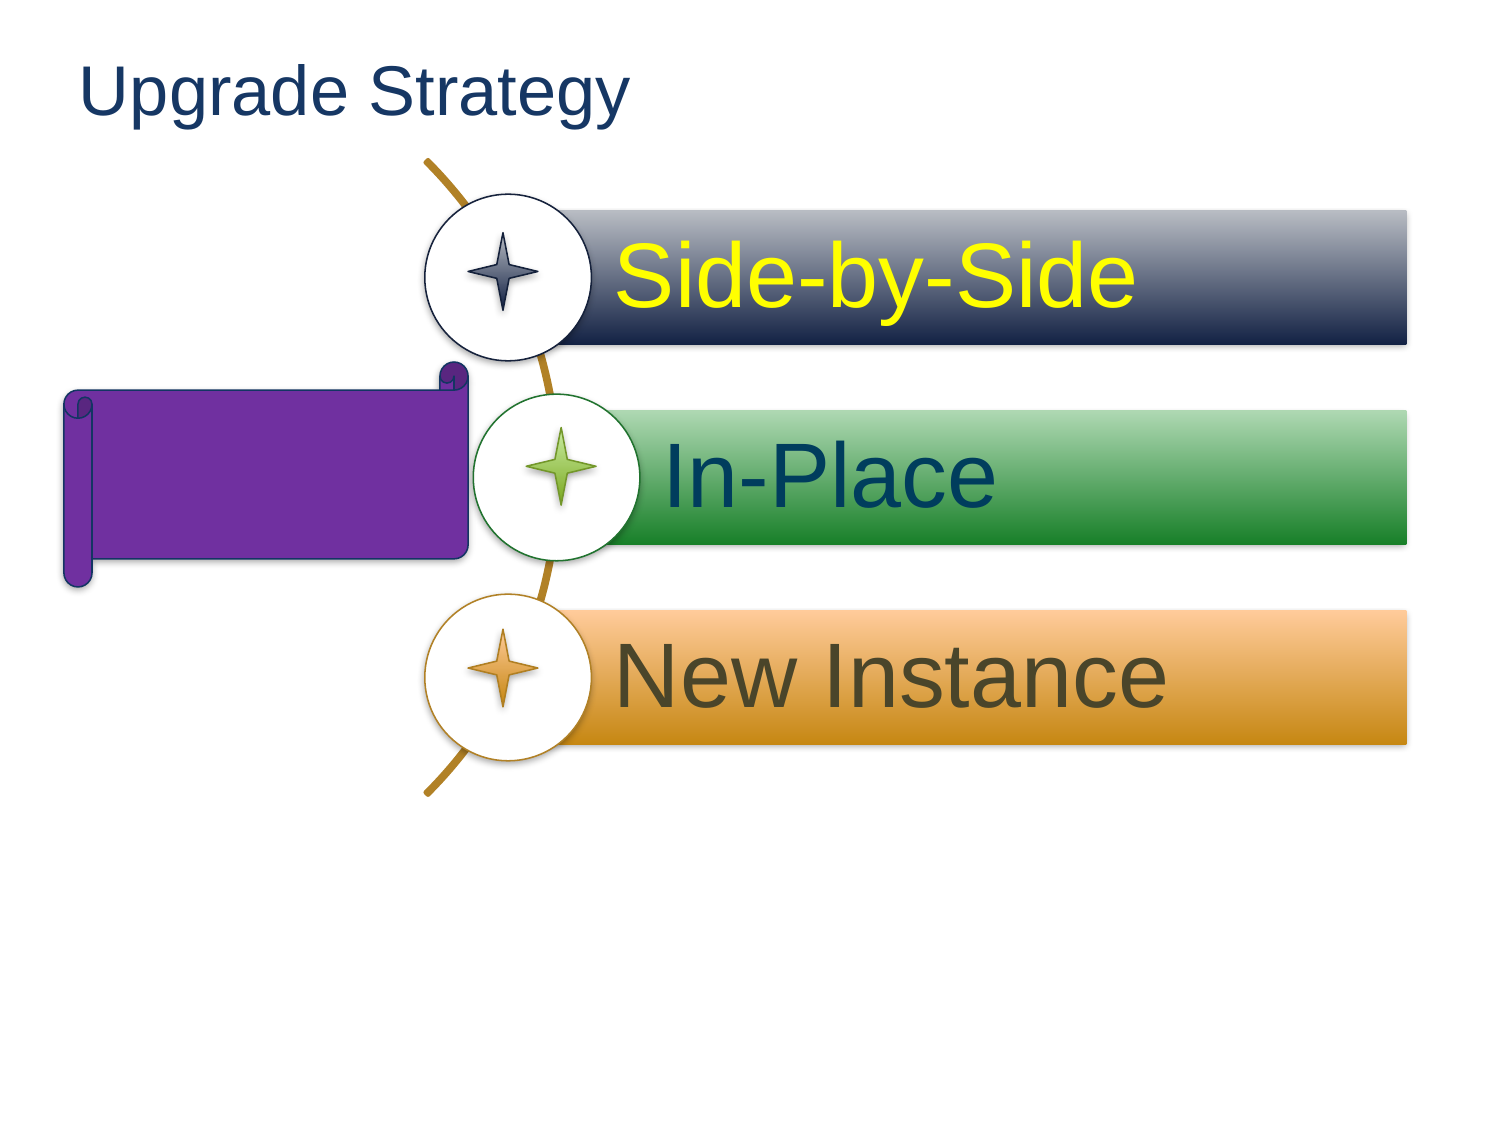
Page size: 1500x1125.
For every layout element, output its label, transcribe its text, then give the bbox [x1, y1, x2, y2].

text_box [415, 143, 1416, 812]
title Upgrade Strategy [63, 37, 1436, 138]
text_box [63, 389, 410, 588]
